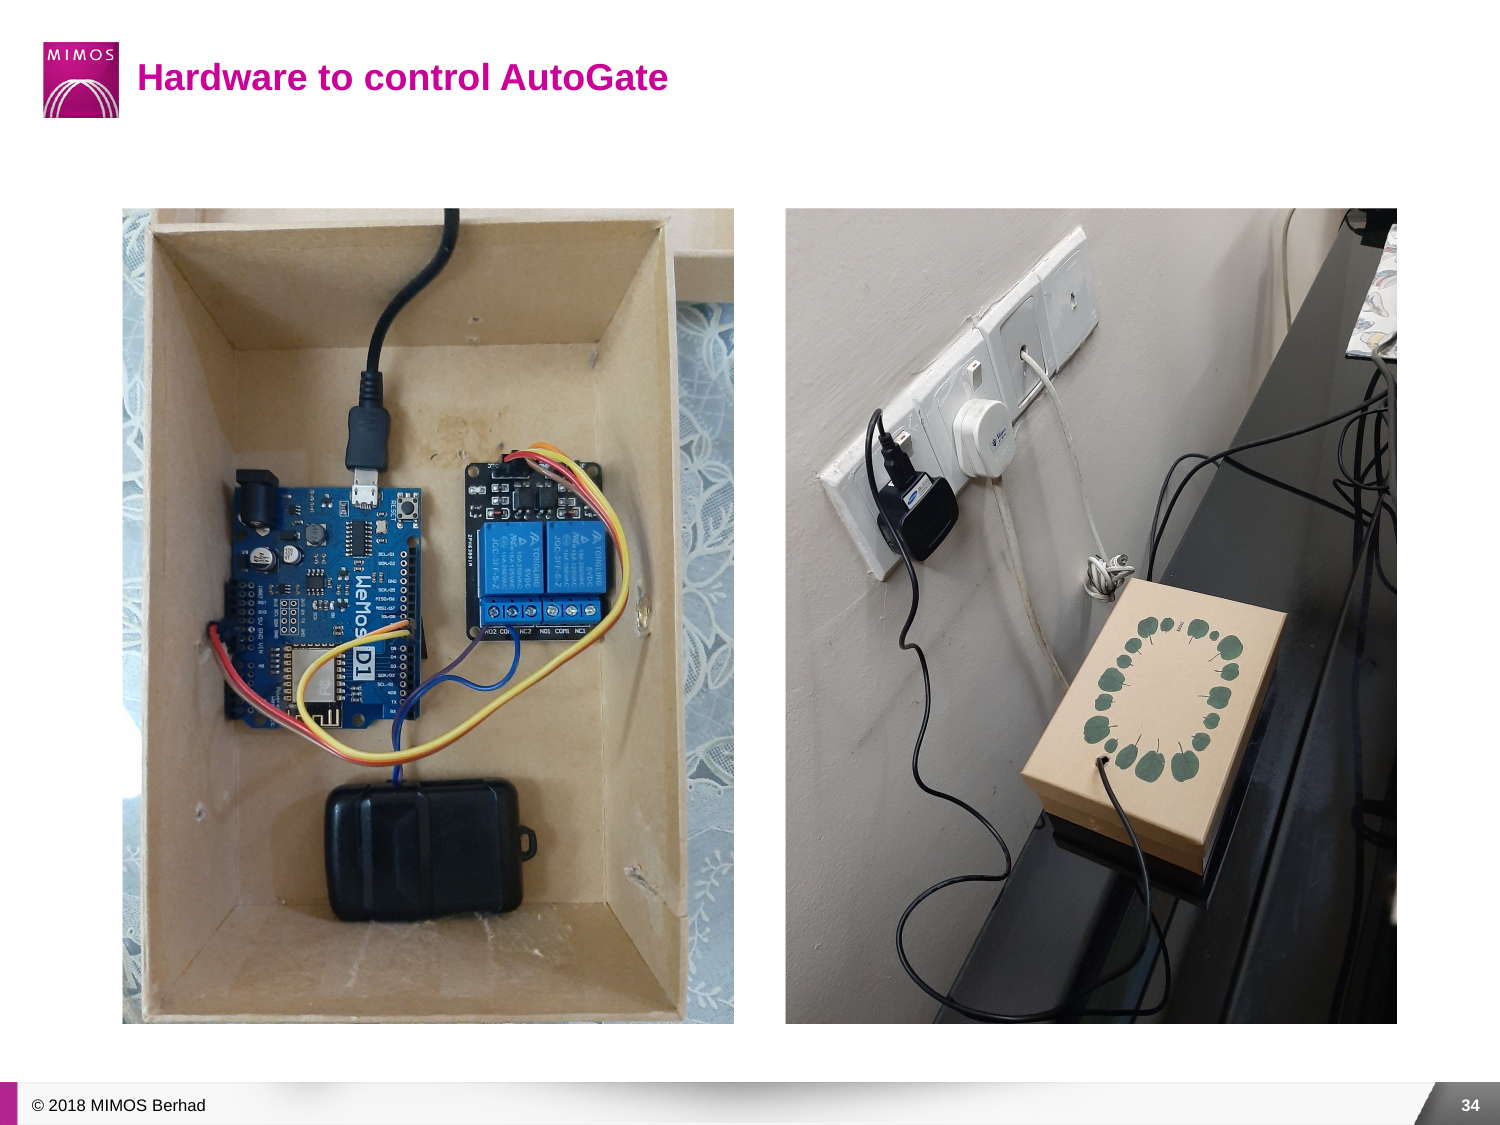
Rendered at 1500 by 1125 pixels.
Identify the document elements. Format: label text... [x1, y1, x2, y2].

footer © 2018 MIMOS Berhad [16, 1084, 452, 1125]
title Hardware to control AutoGate [122, 45, 1375, 106]
picture [19, 210, 1499, 1023]
picture [43, 42, 119, 118]
slide_number 34 [1396, 1084, 1495, 1125]
picture [0, 1082, 1500, 1125]
